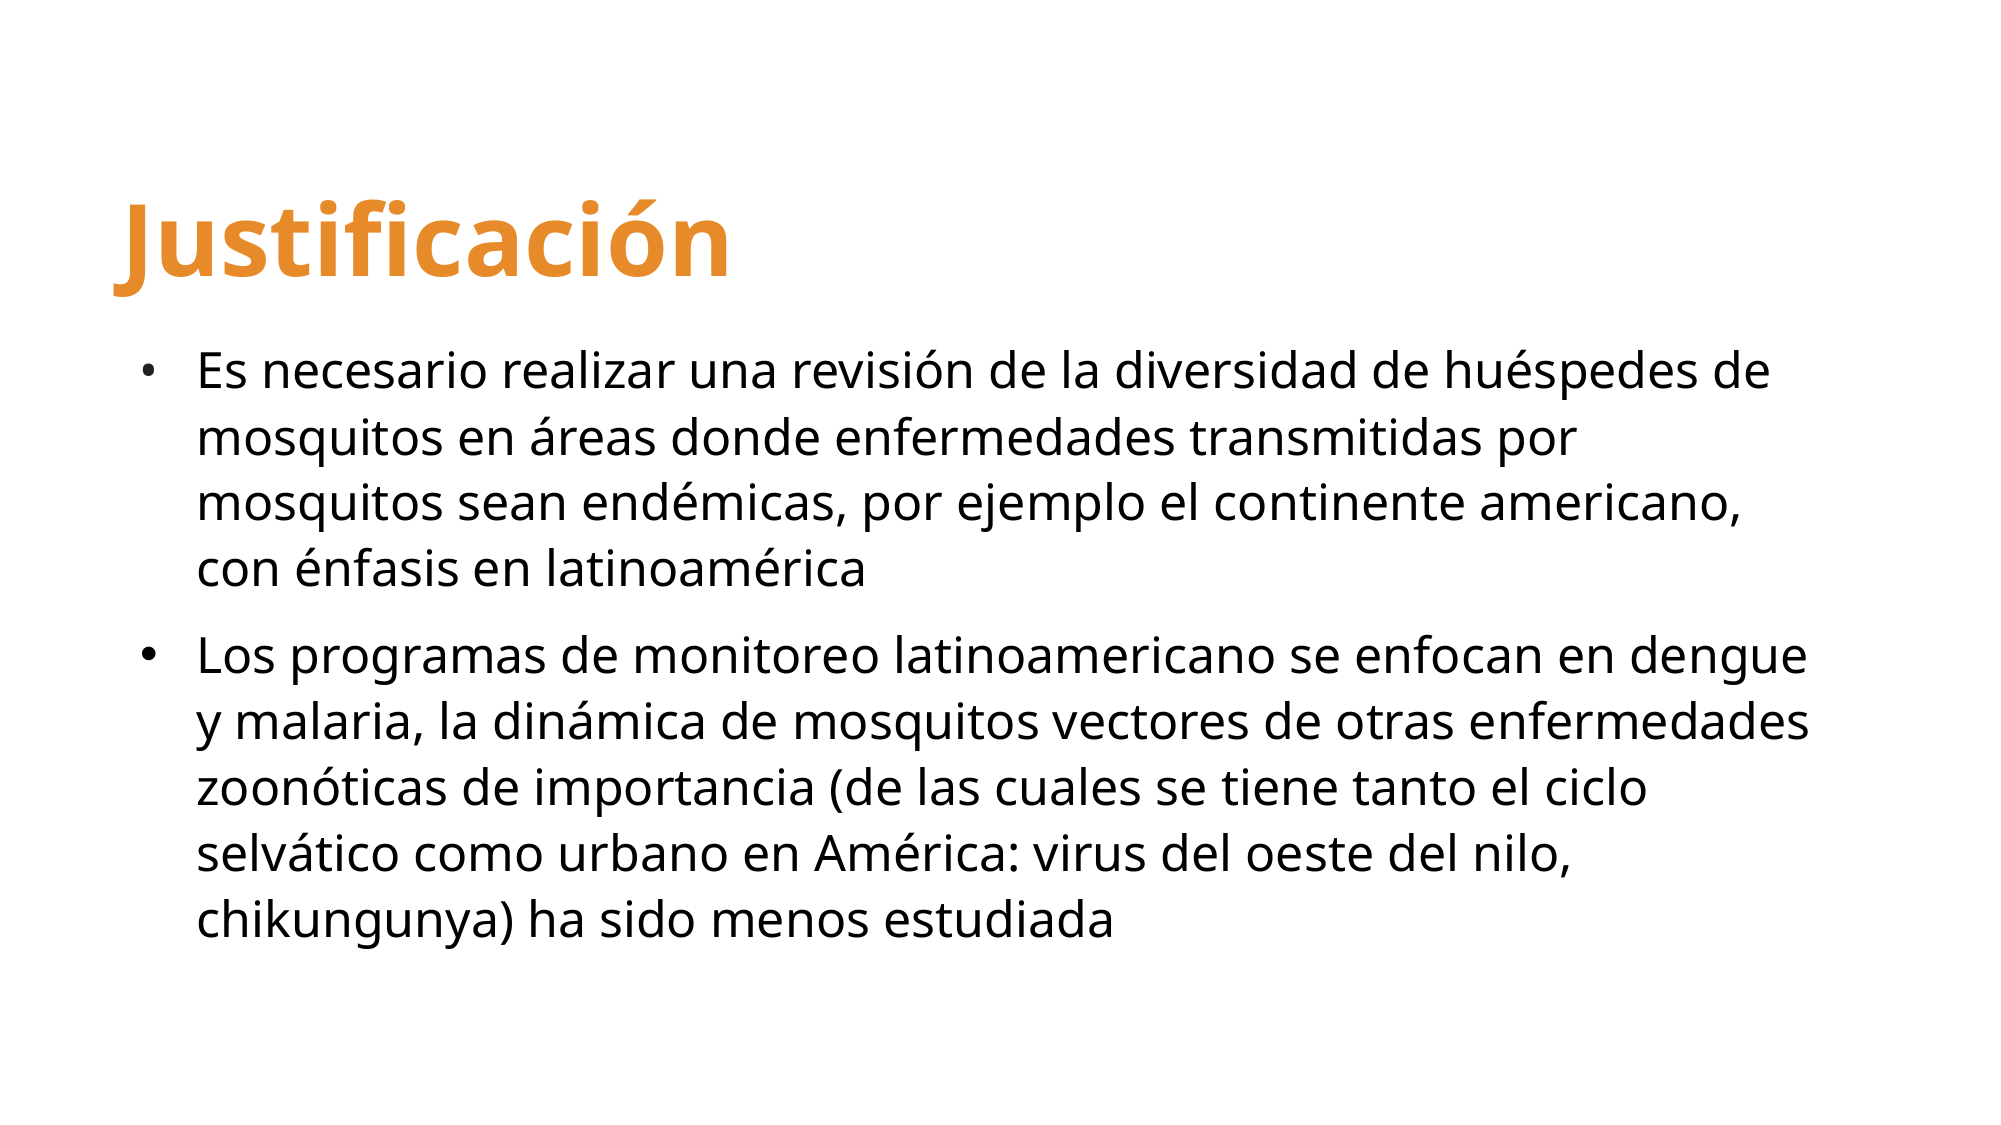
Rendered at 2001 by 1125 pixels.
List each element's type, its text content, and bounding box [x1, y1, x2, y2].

title Justificación [106, 59, 1838, 306]
list Es necesario realizar una revisión de la diversidad de huéspedes de mosquitos en áreas donde enfermedades transmitidas por mosquitos sean endémicas, por ejemplo el continente americano, con énfasis en latinoamérica Los programas de monitoreo latinoamericano se enfocan en dengue y malaria, la dinámica de mosquitos vectores de otras enfermedades zoonóticas de importancia (de las cuales se tiene tanto el ciclo selvático como urbano en América: virus del oeste del nilo, chikungunya) ha sido menos estudiada [106, 325, 1838, 1014]
